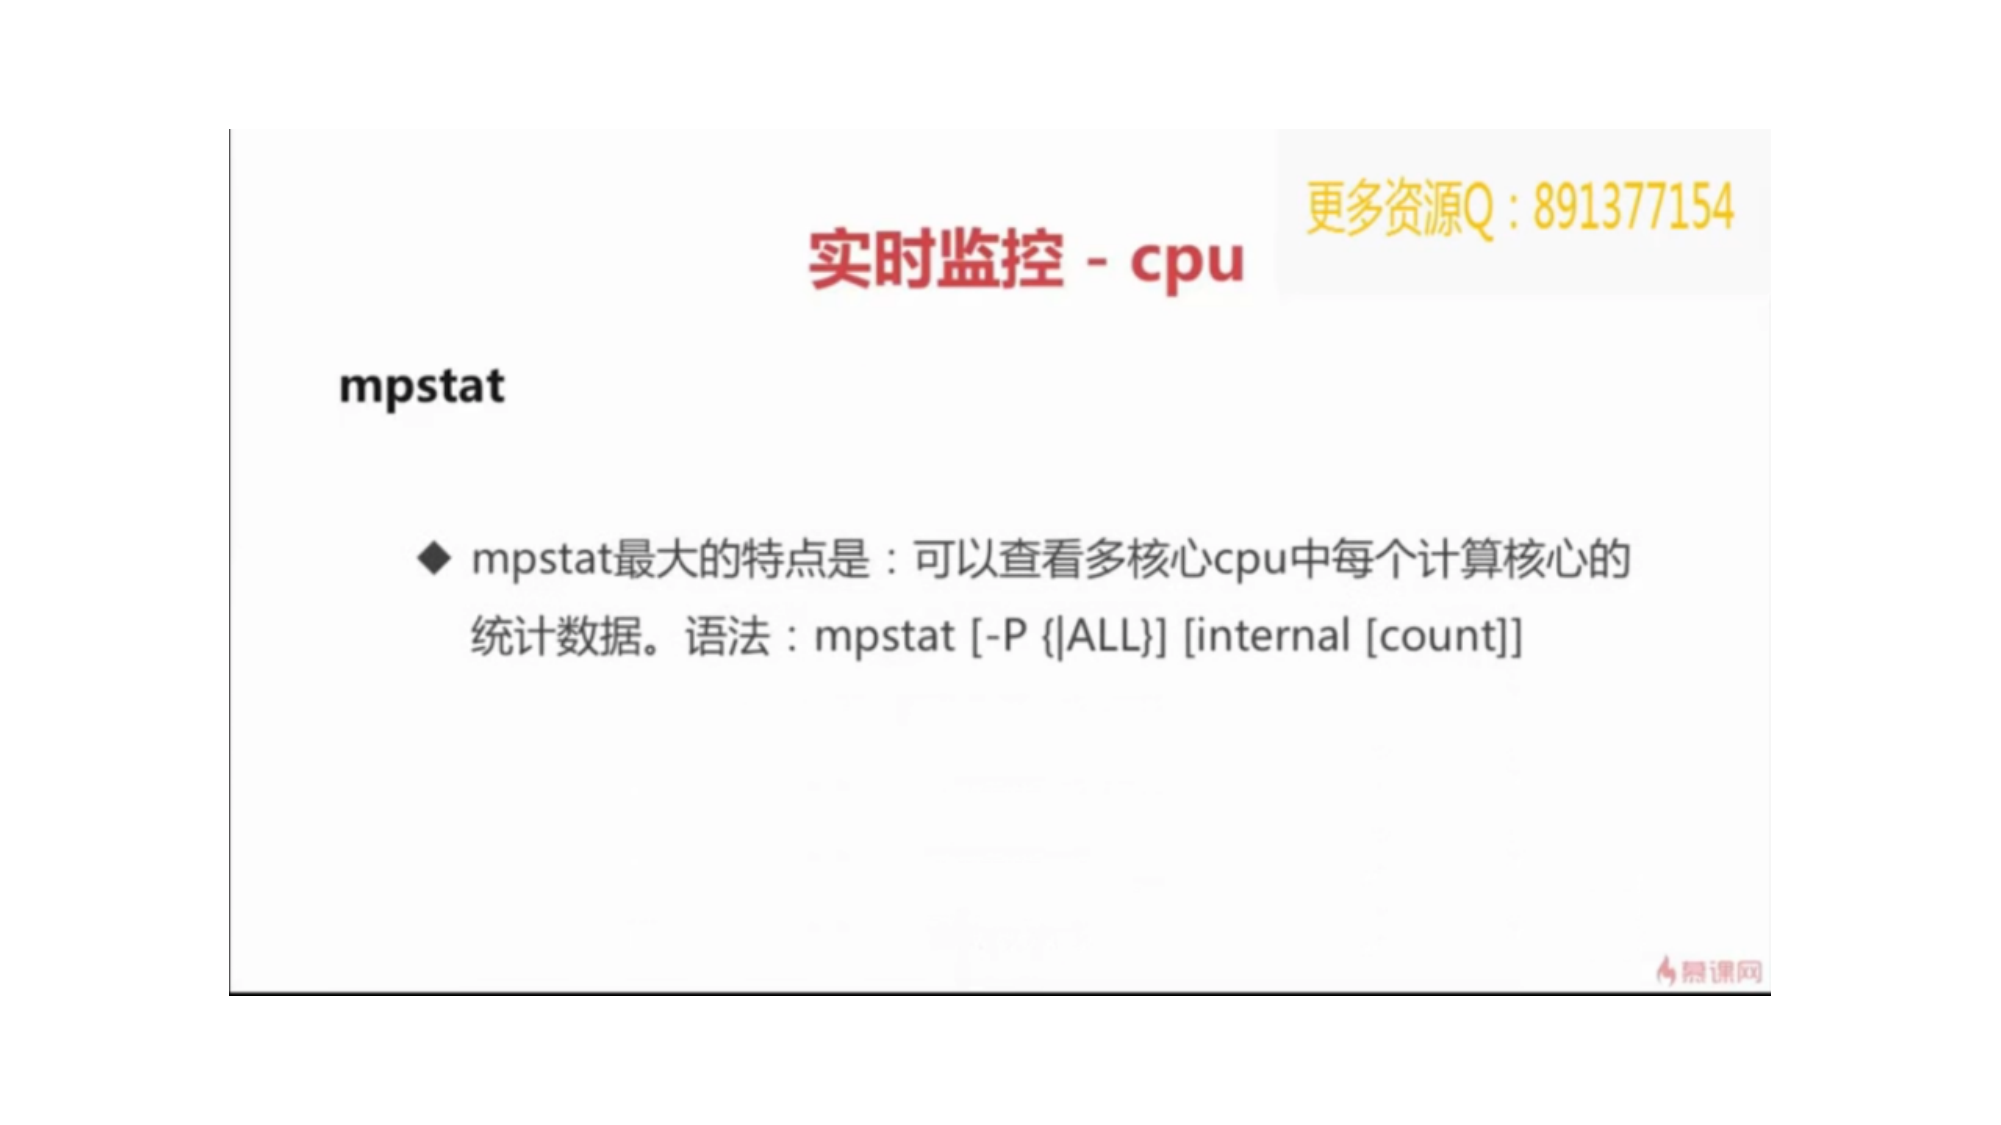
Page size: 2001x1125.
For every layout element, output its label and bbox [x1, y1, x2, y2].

picture [229, 129, 1771, 996]
